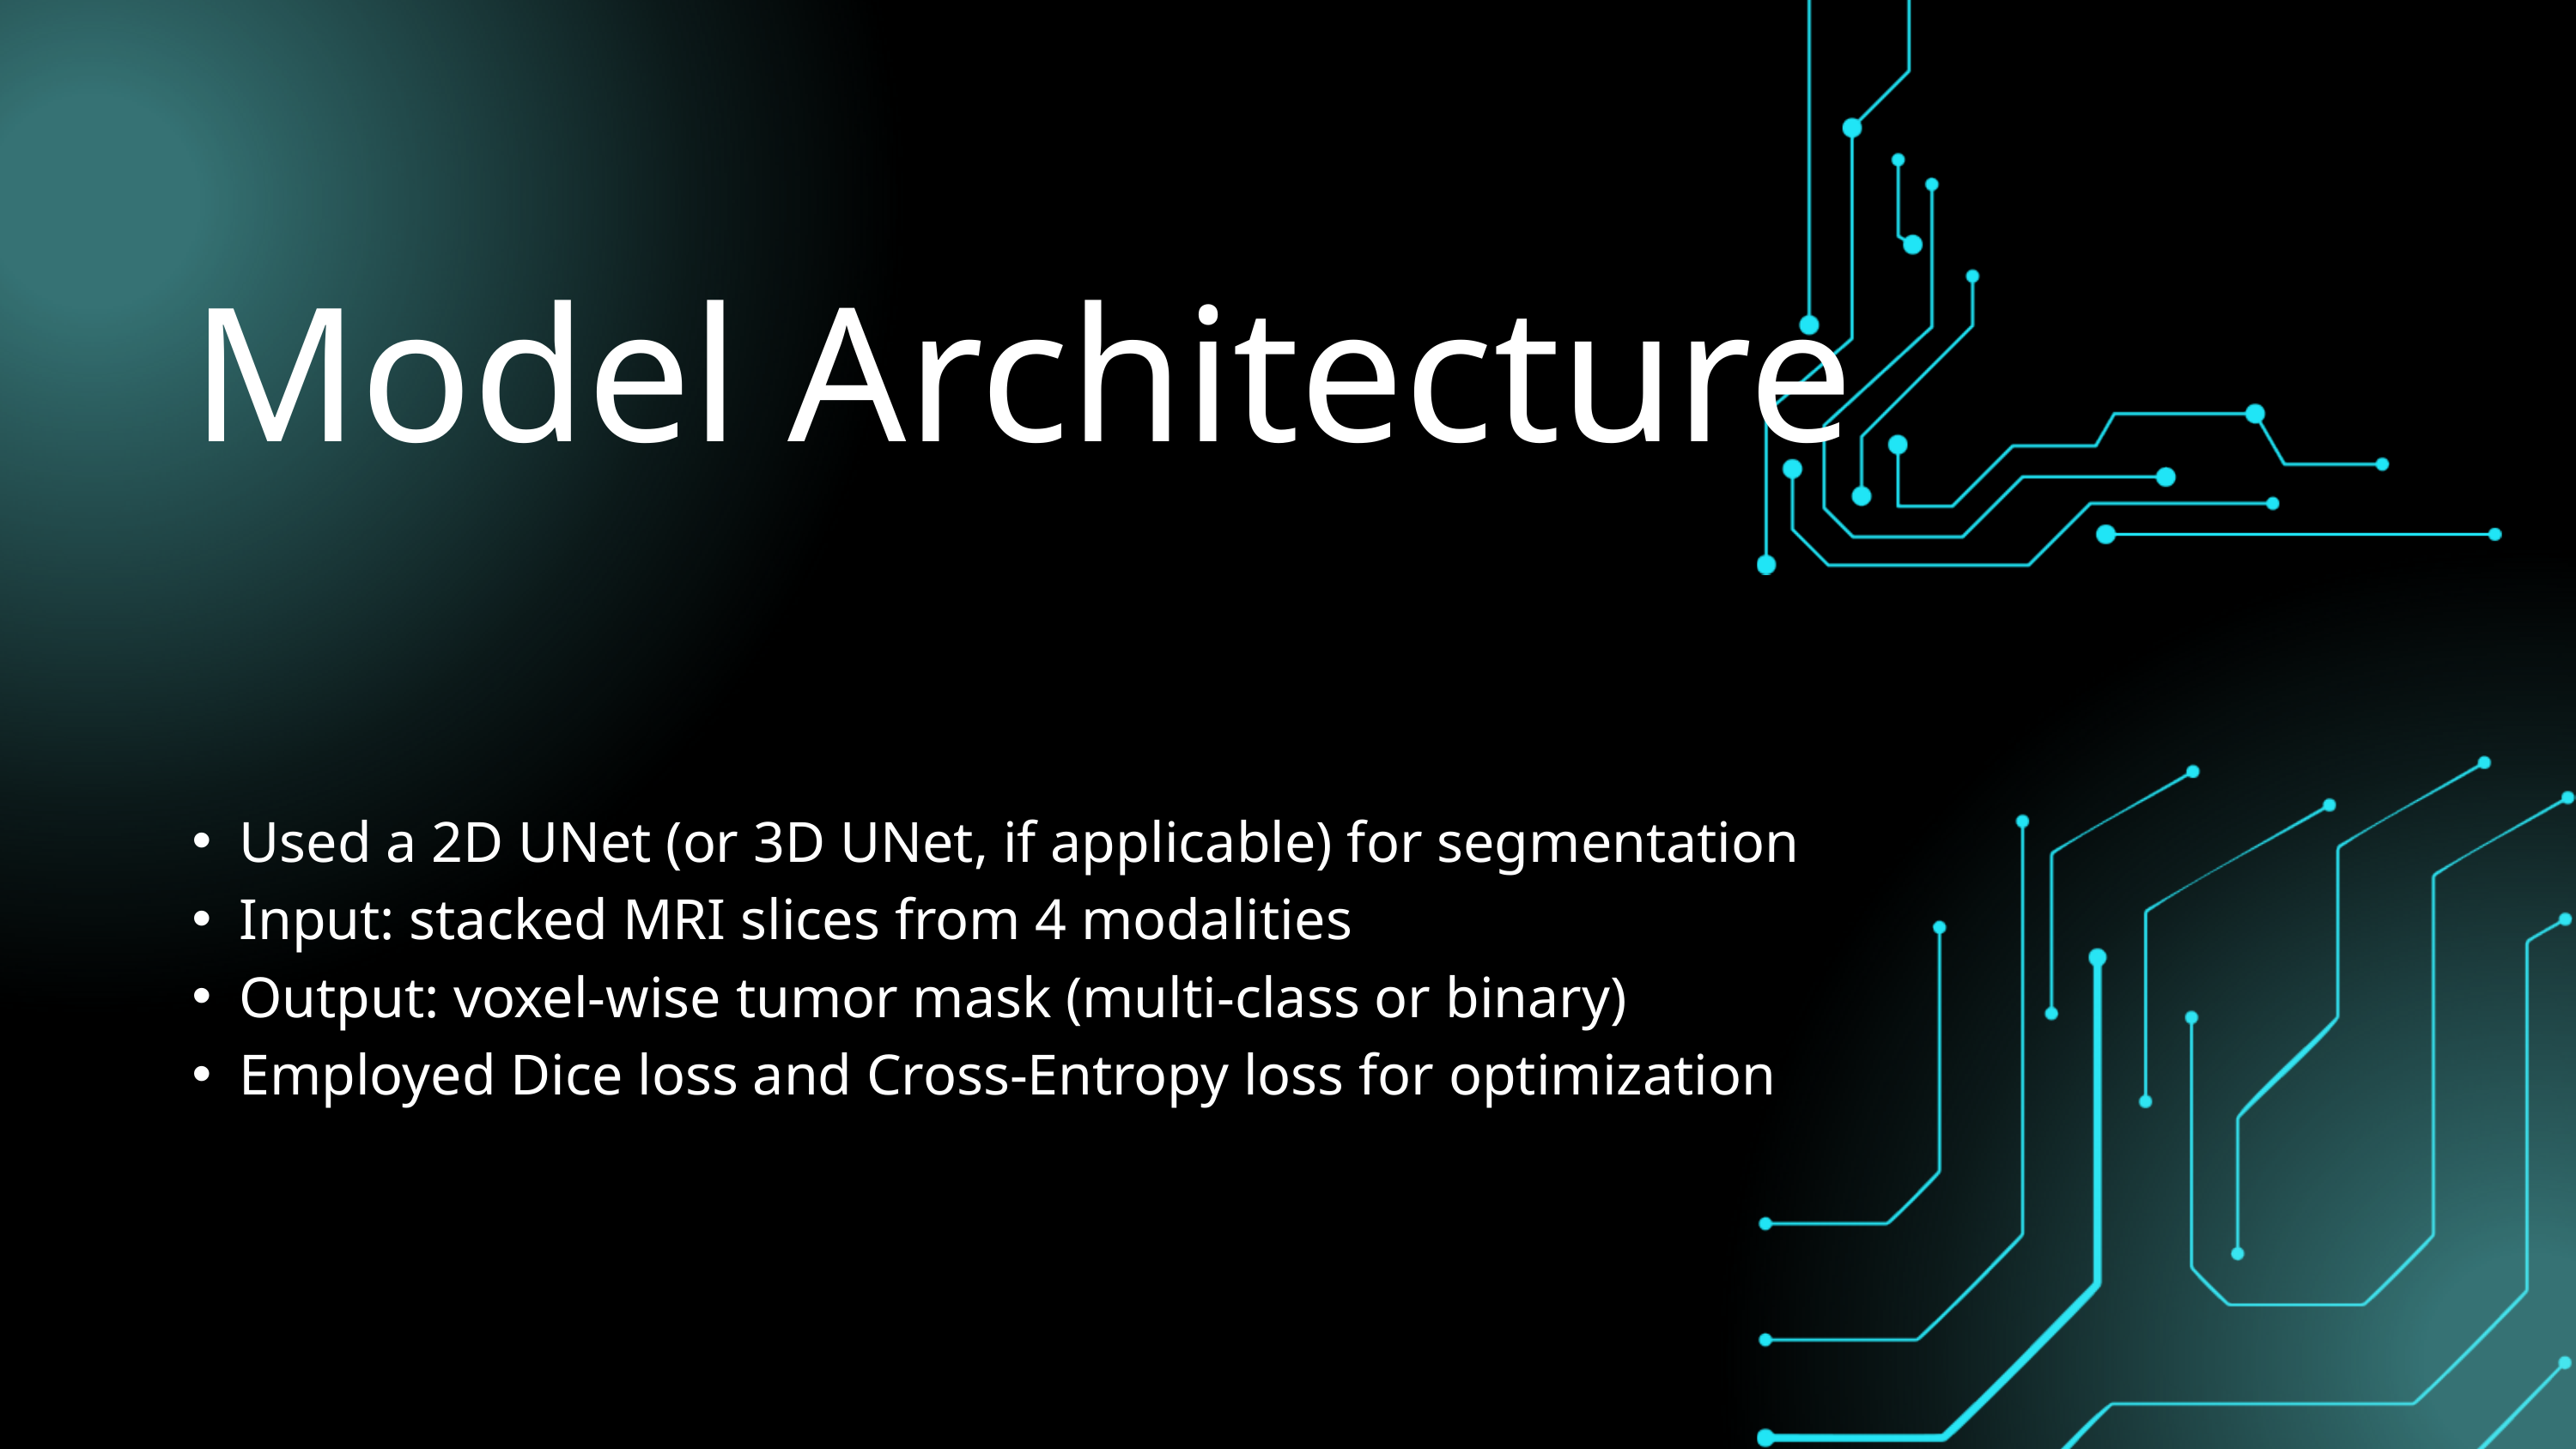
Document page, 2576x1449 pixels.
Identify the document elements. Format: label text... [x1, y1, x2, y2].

text_box [1717, 547, 2576, 1449]
text_box Model Architecture [191, 302, 2081, 479]
text_box [1757, 0, 2502, 547]
text_box [0, 0, 908, 1017]
text_box Used a 2D UNet (or 3D UNet, if applicable) for segmentation Input: stacked MRI slices from 4 modalities Output: voxel-wise tumor mask (multi-class or binary) Employed Dice loss and Cross-Entropy loss for optimization [144, 795, 1717, 1186]
